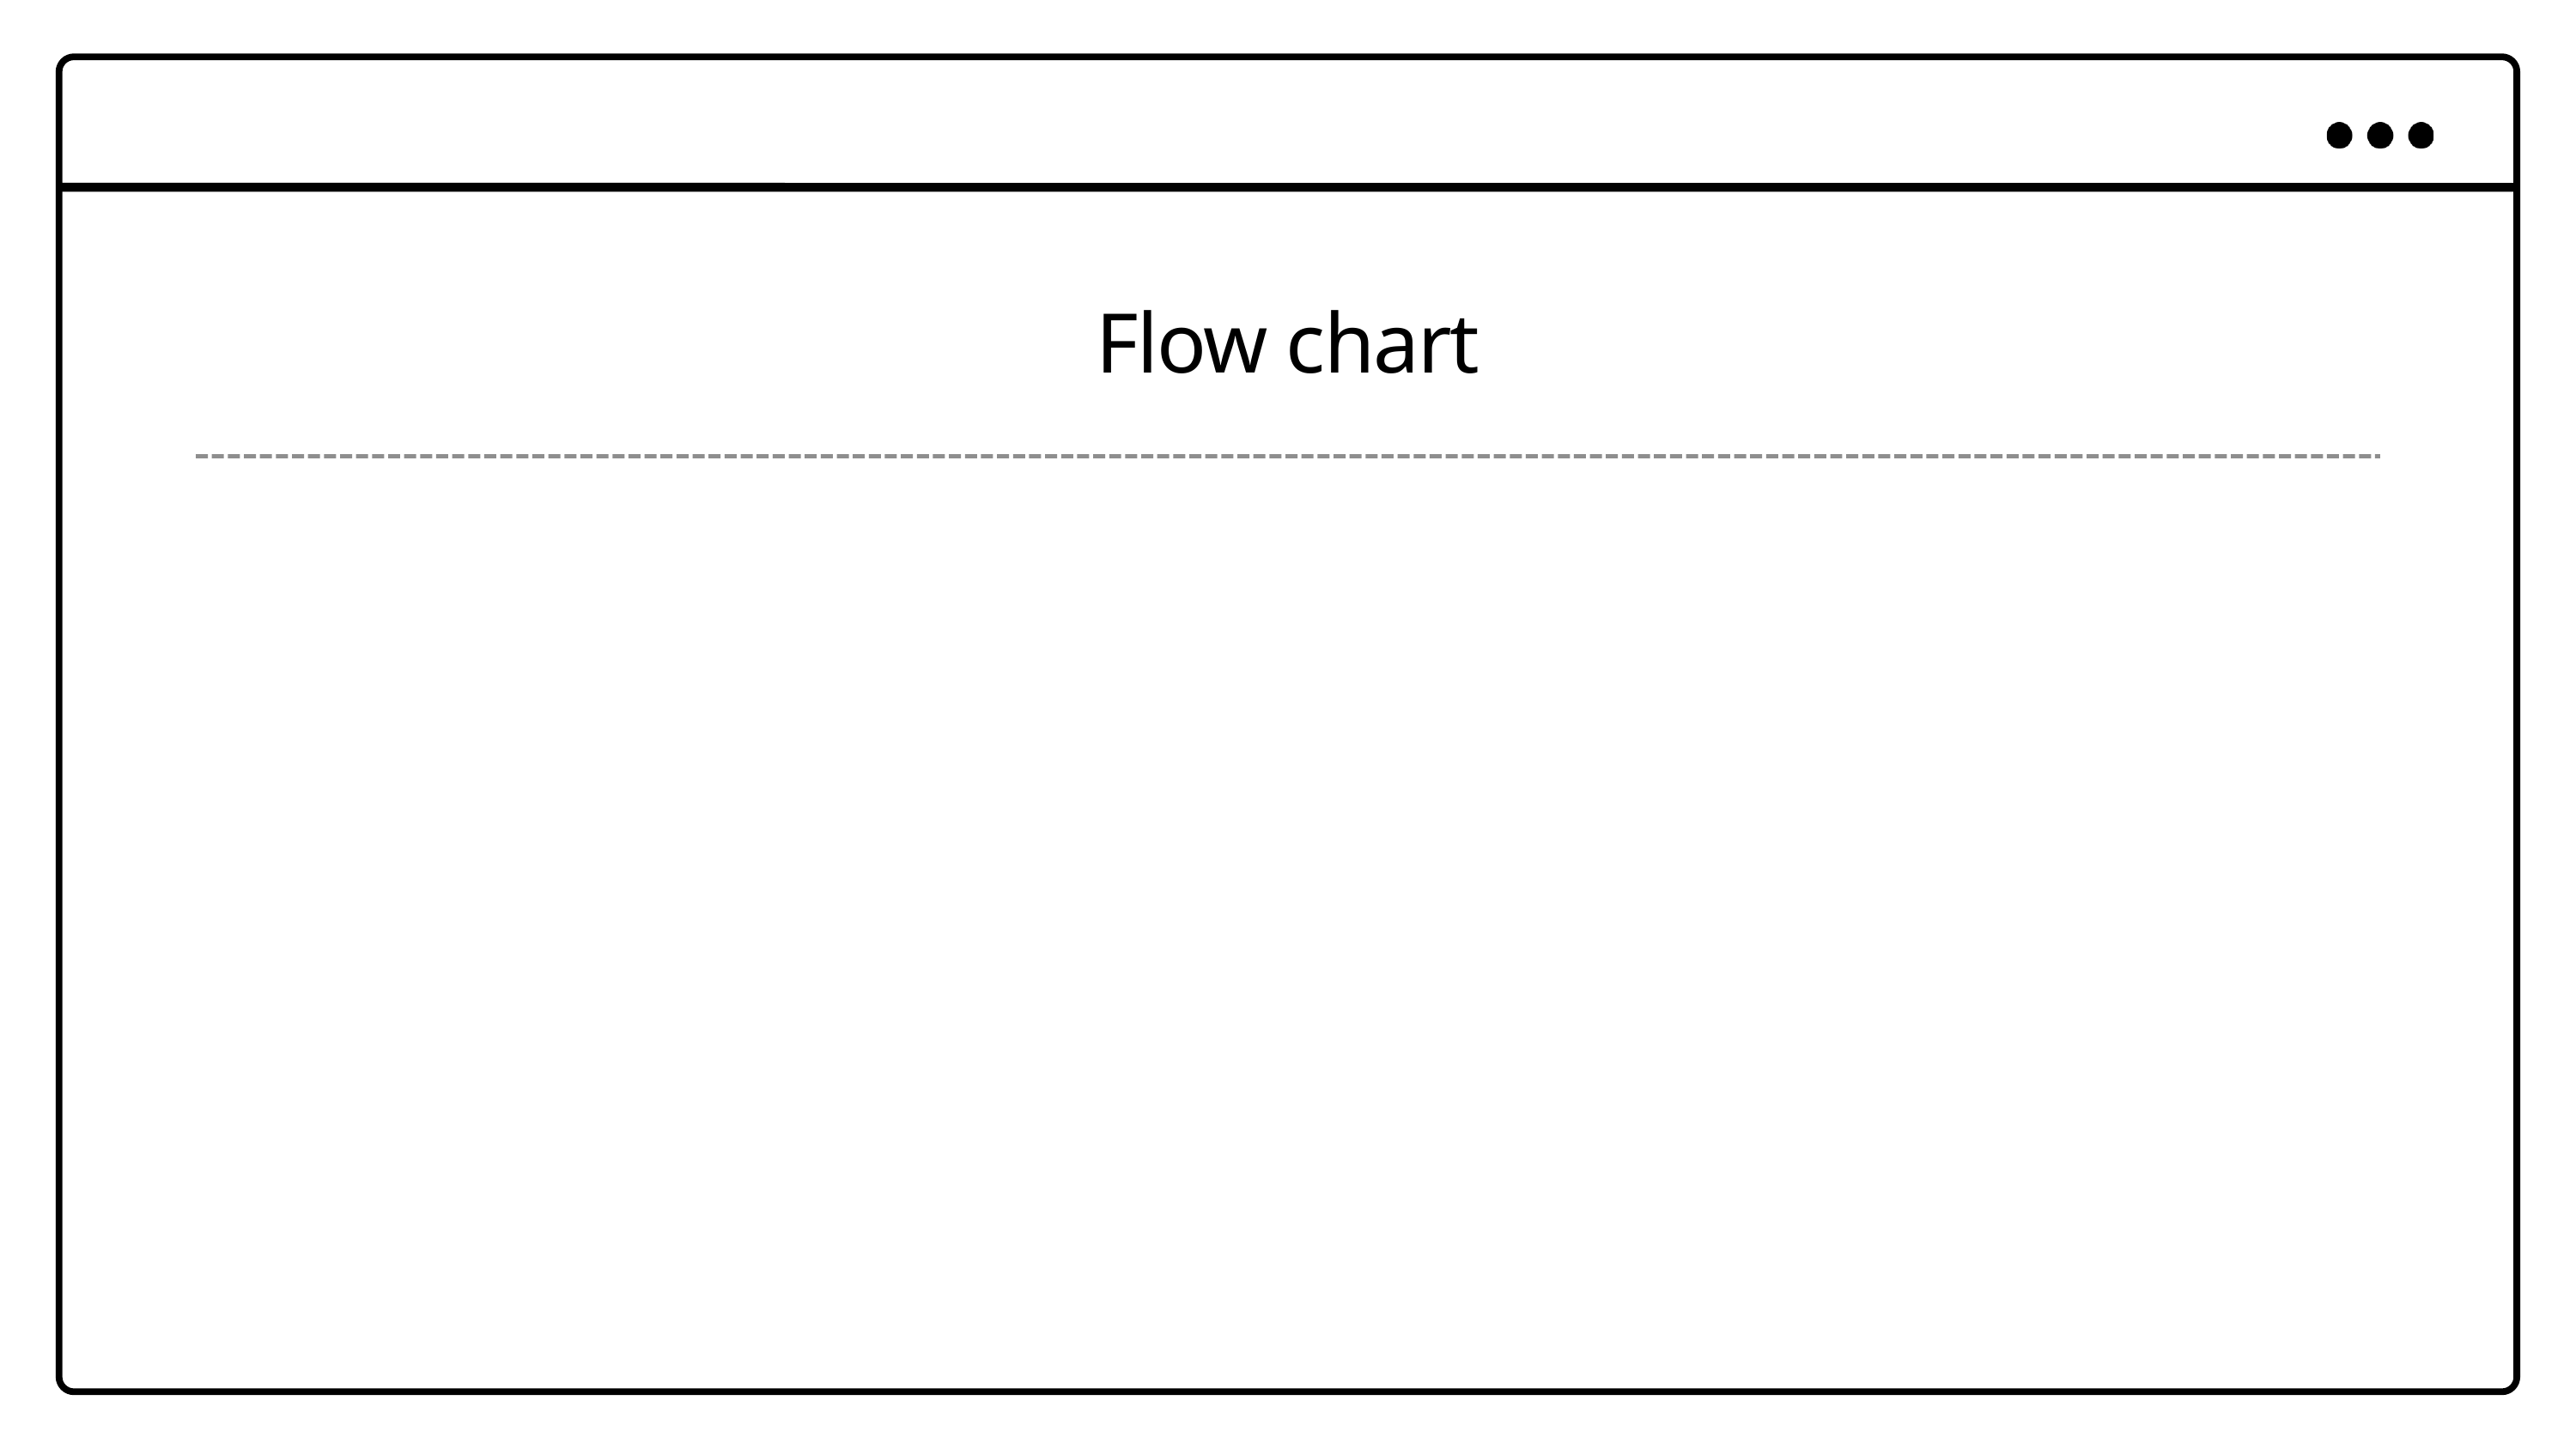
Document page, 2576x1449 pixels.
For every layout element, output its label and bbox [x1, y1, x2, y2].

text_box [58, 56, 2518, 1392]
